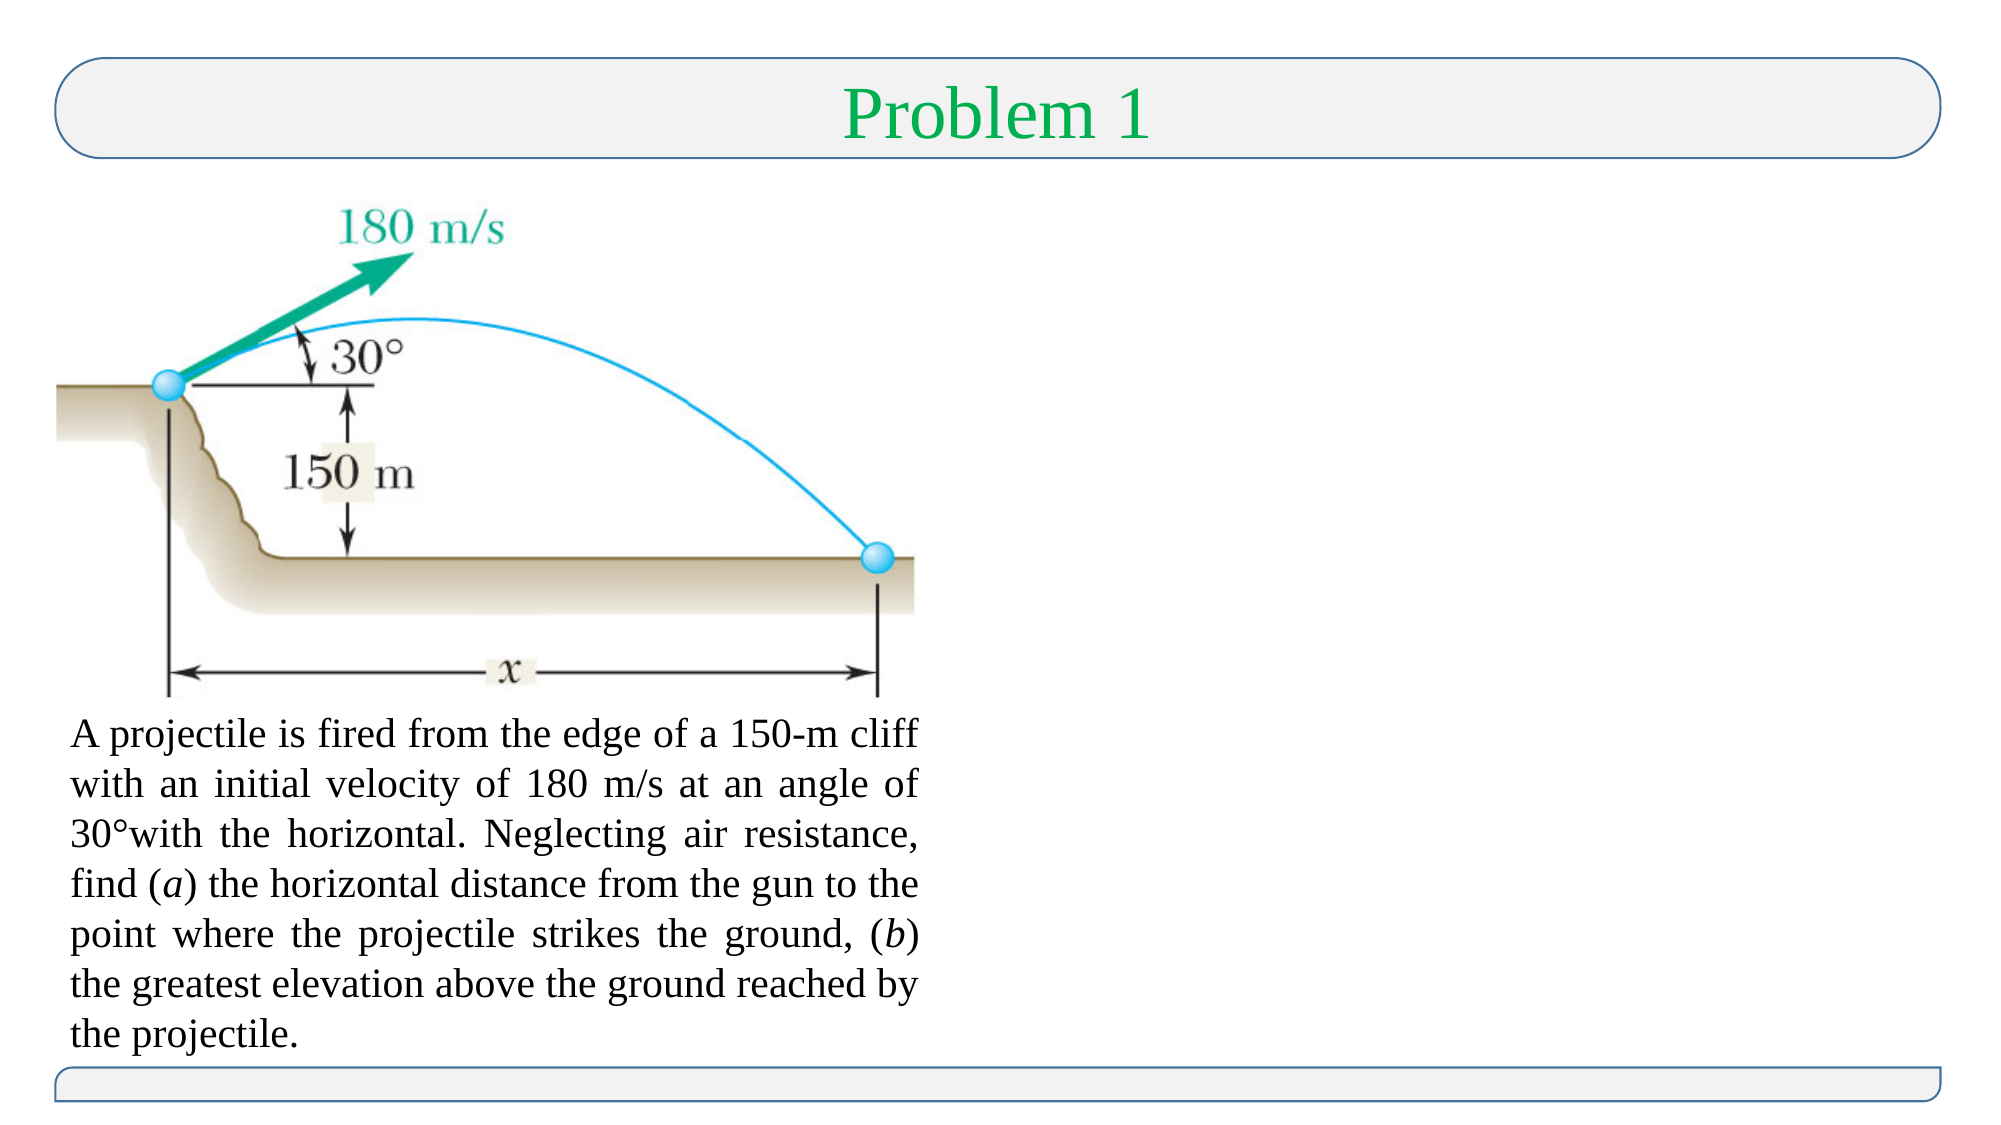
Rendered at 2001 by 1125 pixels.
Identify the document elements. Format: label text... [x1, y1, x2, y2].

picture [55, 193, 916, 699]
text_box [54, 1066, 1942, 1103]
text_box A projectile is fired from the edge of a 150-m cliff with an initial velocity of 180 m/s at an angle of 30°with the horizontal. Neglecting air resistance, find (a) the horizontal distance from the gun to the point where the projectile strikes the ground, (b) the greatest elevation above the ground reached by the projectile. [55, 698, 935, 1064]
text_box Problem 1 [54, 56, 1942, 160]
